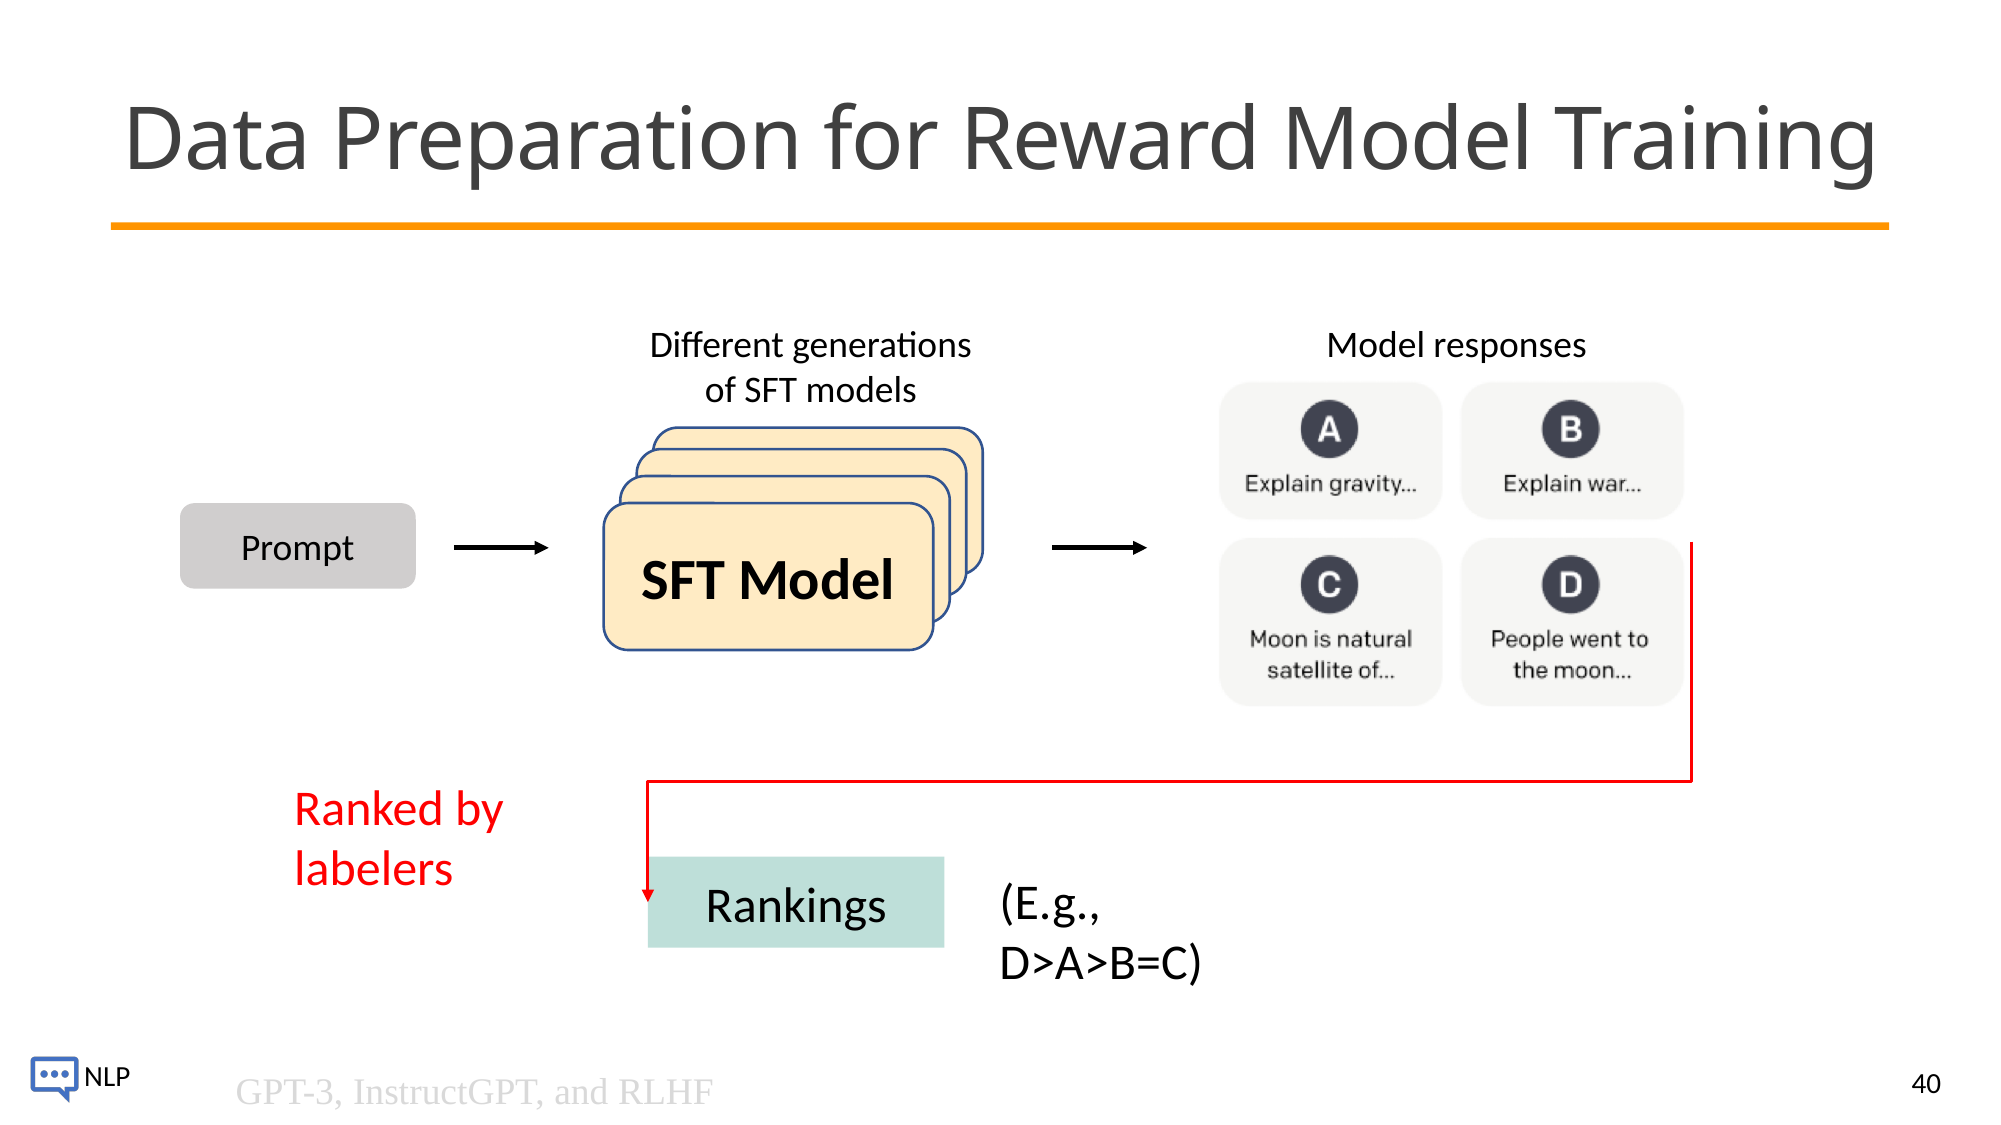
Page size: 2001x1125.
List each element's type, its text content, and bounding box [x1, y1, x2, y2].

text_box SFT Model [652, 426, 985, 538]
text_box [647, 541, 1693, 903]
text_box SFT Model [618, 474, 952, 538]
text_box Rankings [647, 909, 946, 949]
text_box Prompt [178, 501, 418, 590]
picture [1216, 376, 1693, 541]
text_box SFT Model [635, 447, 968, 538]
title Data Preparation for Reward Model Training [107, 58, 1899, 228]
text_box Ranked by labelers [279, 768, 552, 903]
text_box SFT Model [602, 501, 935, 652]
text_box GPT-3, InstructGPT, and RLHF [220, 1059, 1263, 1120]
text_box Different generations of SFT models [629, 312, 993, 417]
slide_number 40 [1740, 1052, 1957, 1113]
text_box Model responses [1275, 312, 1638, 372]
picture [23, 1047, 86, 1110]
text_box (E.g., D>A>B=C) [984, 911, 1323, 997]
